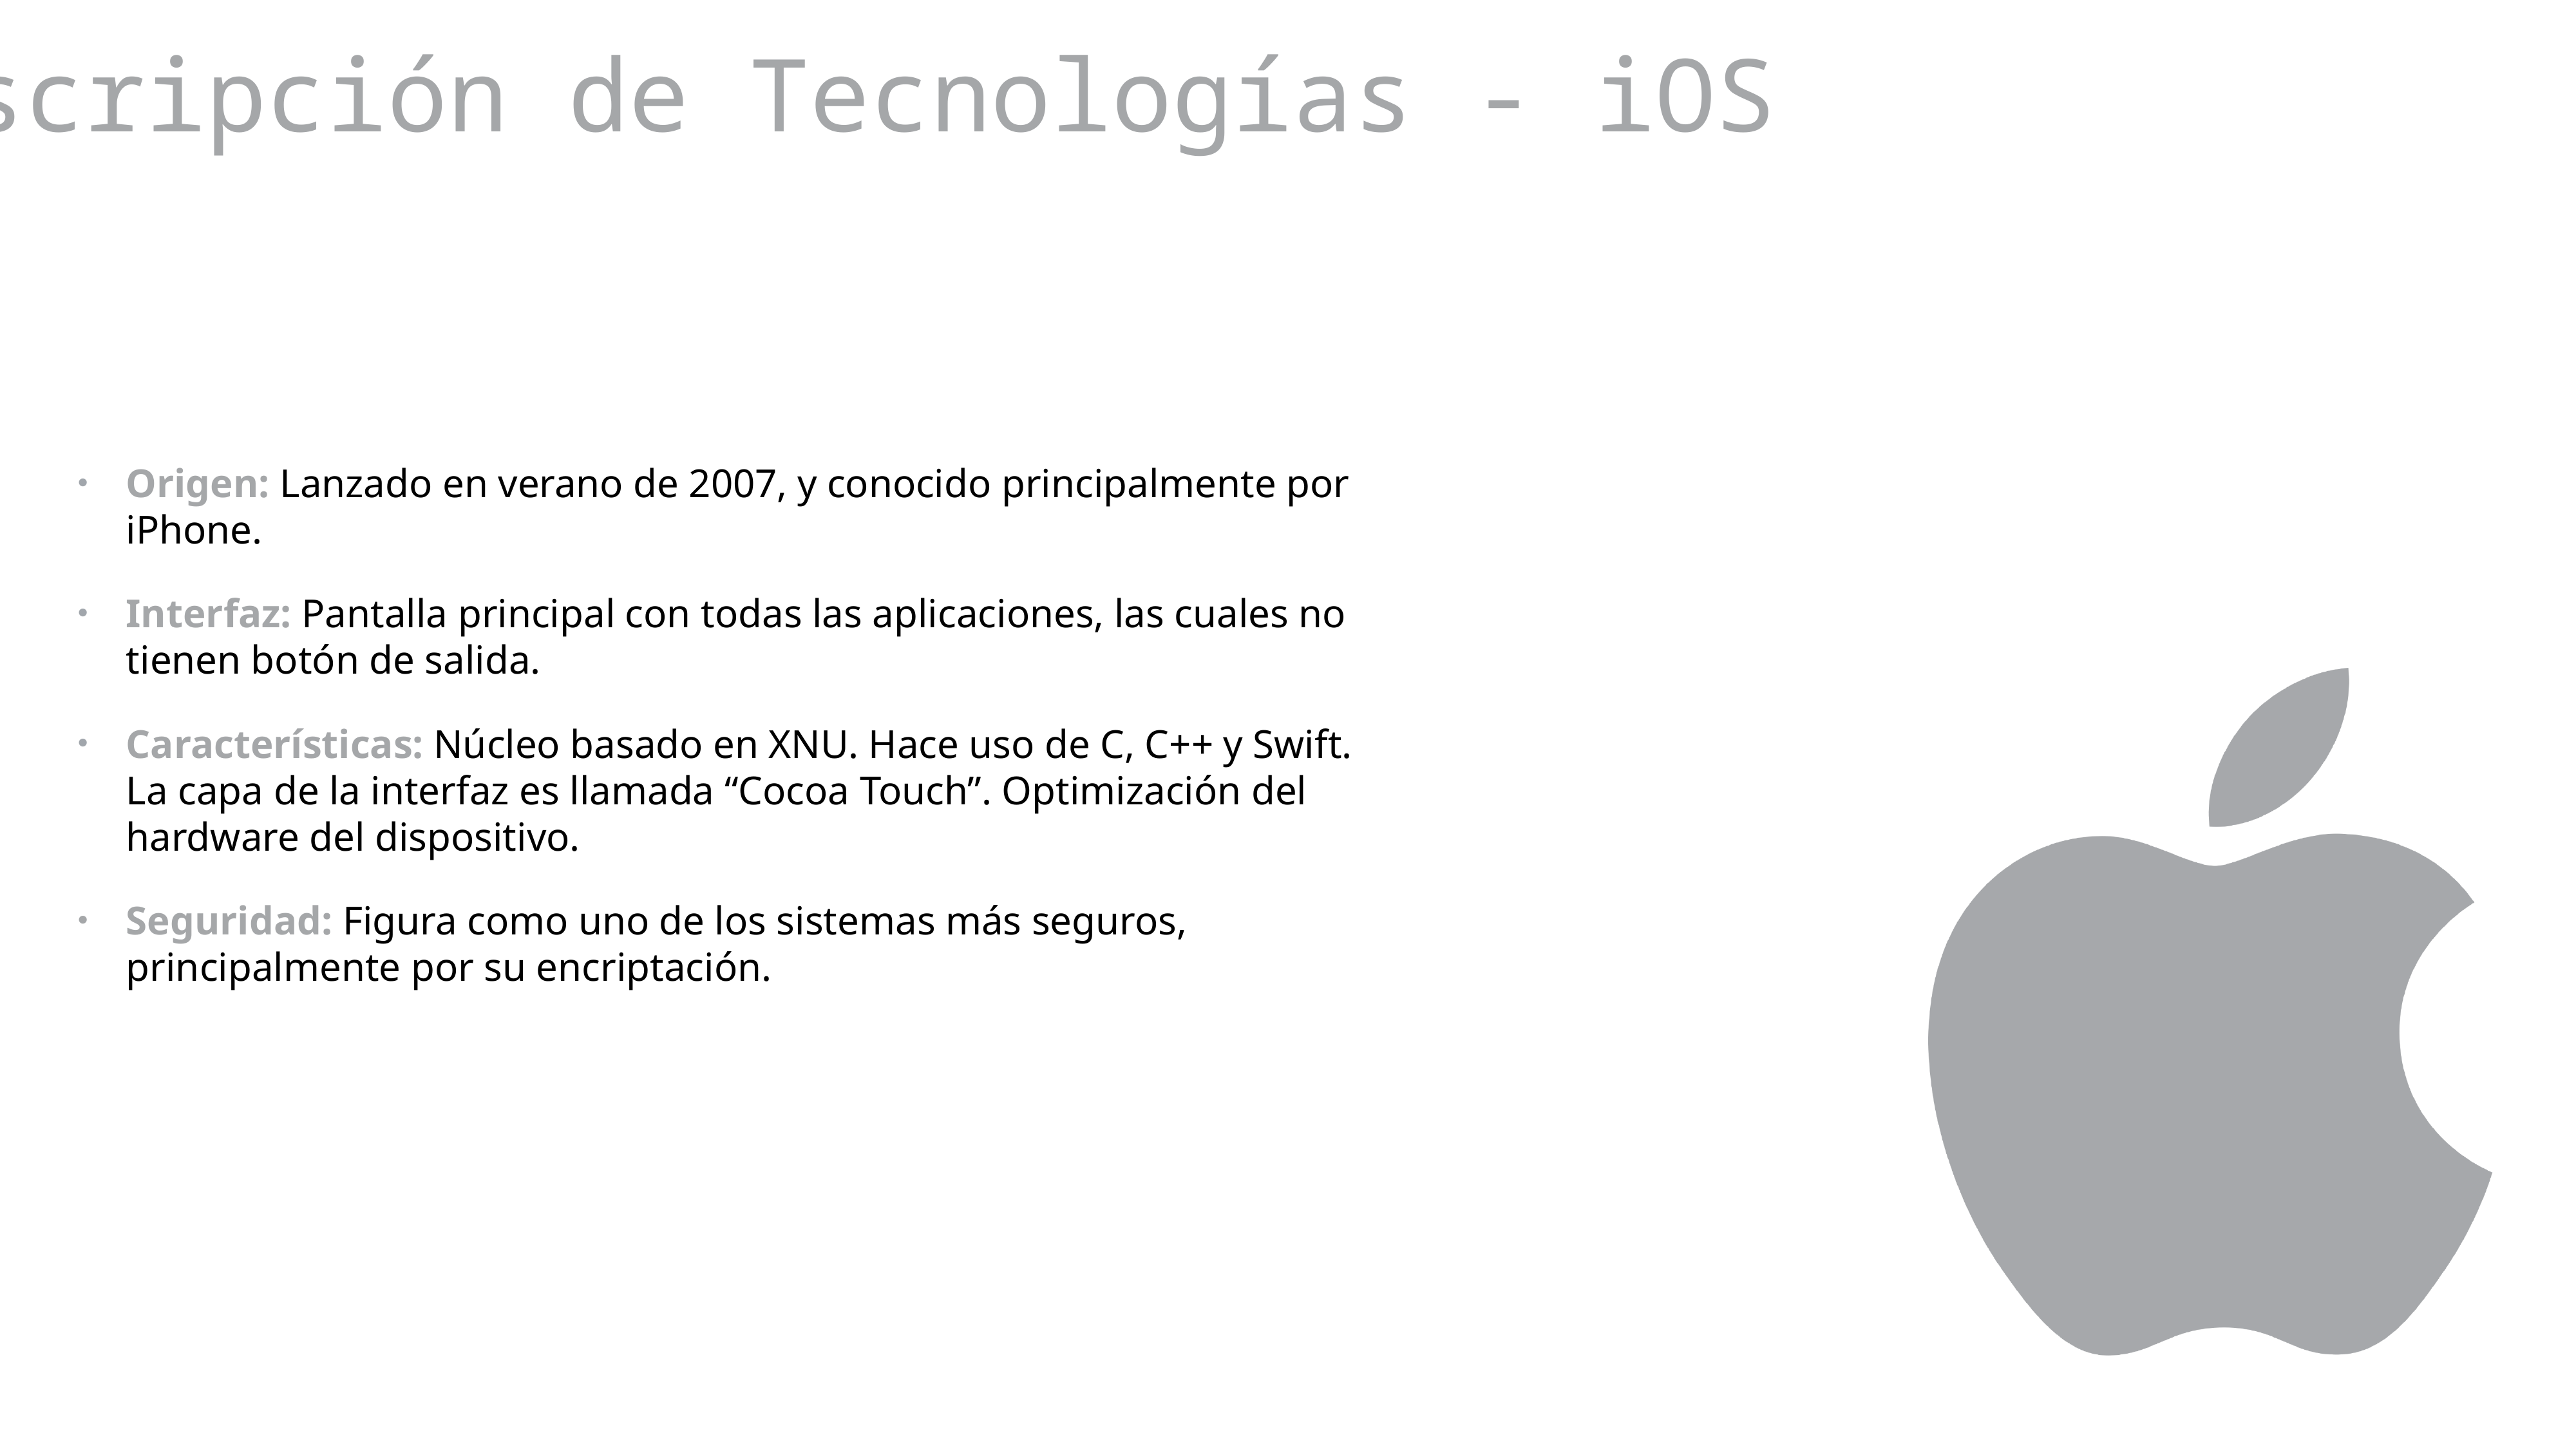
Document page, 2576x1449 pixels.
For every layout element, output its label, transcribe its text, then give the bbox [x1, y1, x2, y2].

picture [1928, 668, 2493, 1358]
text_box Descripción de Tecnologías - iOS [0, 25, 1781, 157]
subtitle Origen: Lanzado en verano de 2007, y conocido principalmente por iPhone. Interfaz: Pantalla principal con todas las aplicaciones, las cuales no tienen botón de salida. Características: Núcleo basado en XNU. Hace uso de C, C++ y Swift. La capa de la interfaz es llamada “Cocoa Touch”. Optimización del hardware del dispositivo. Seguridad: Figura como uno de los sistemas más seguros, principalmente por su encriptación. [71, 230, 1374, 1218]
